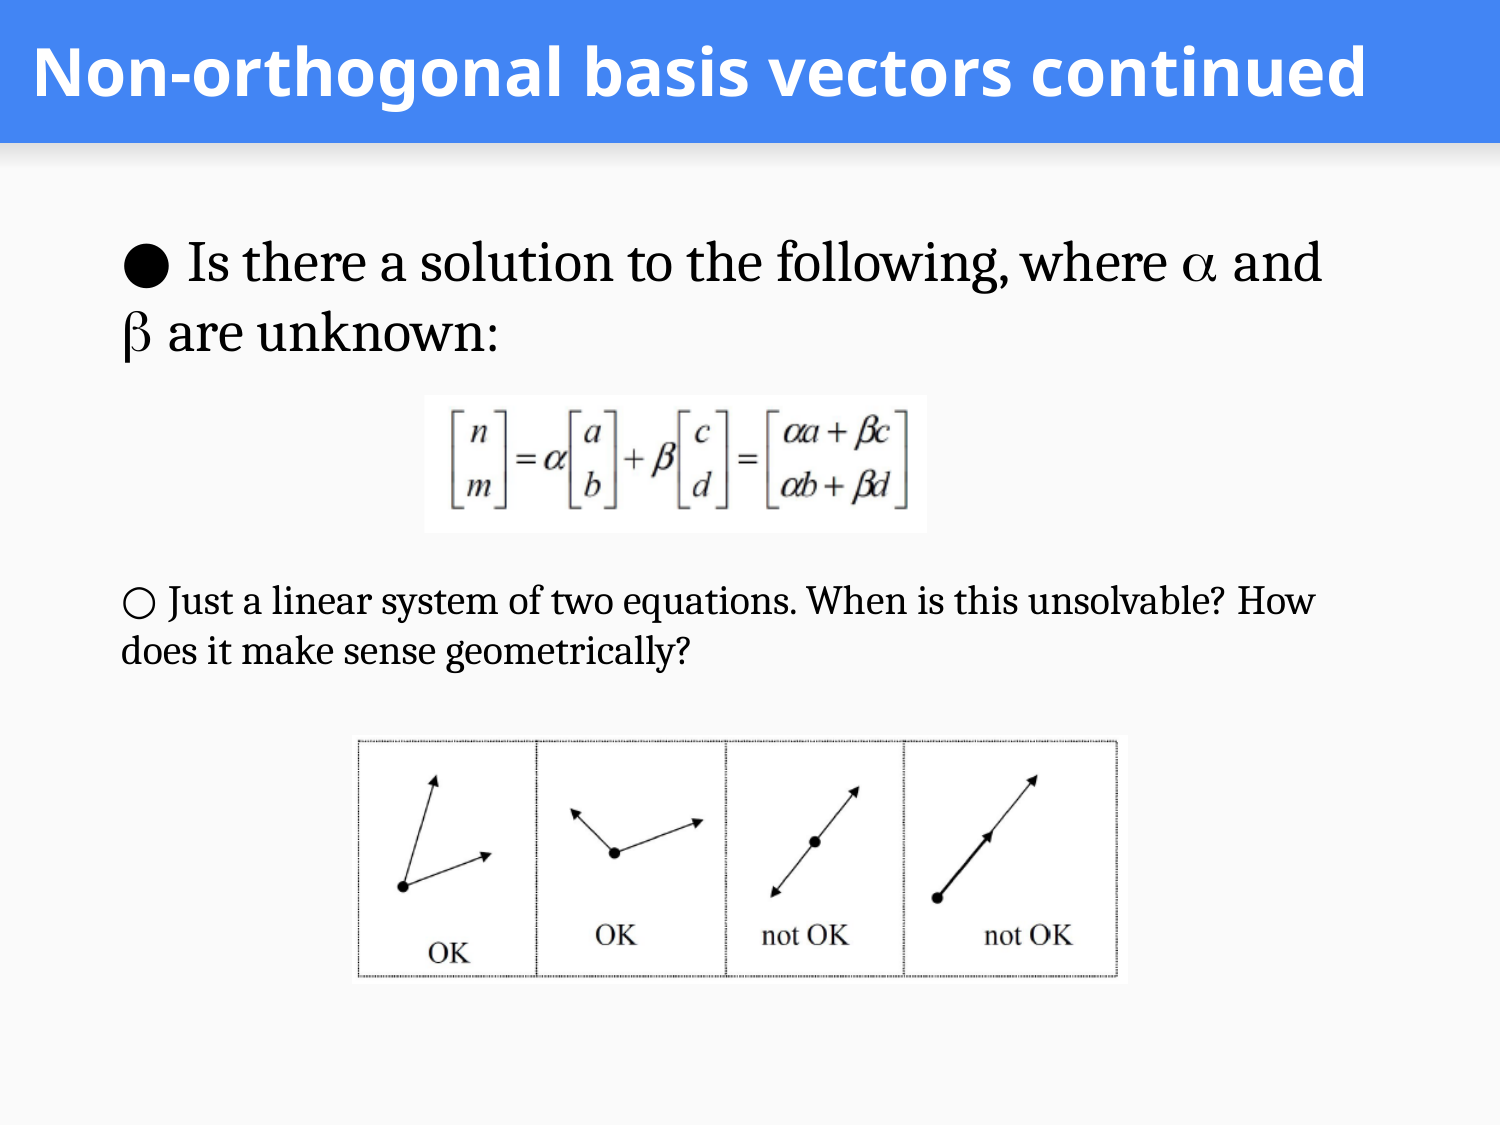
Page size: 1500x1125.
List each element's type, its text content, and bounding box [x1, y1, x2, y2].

picture [424, 394, 928, 533]
picture [351, 735, 1129, 984]
title Non-orthogonal basis vectors continued [16, 3, 1464, 136]
text_box ● Is there a solution to the following, where  and  are unknown: ○ Just a linear system of two equations. When is this unsolvable? How does it make sense geometrically? [106, 215, 1343, 680]
